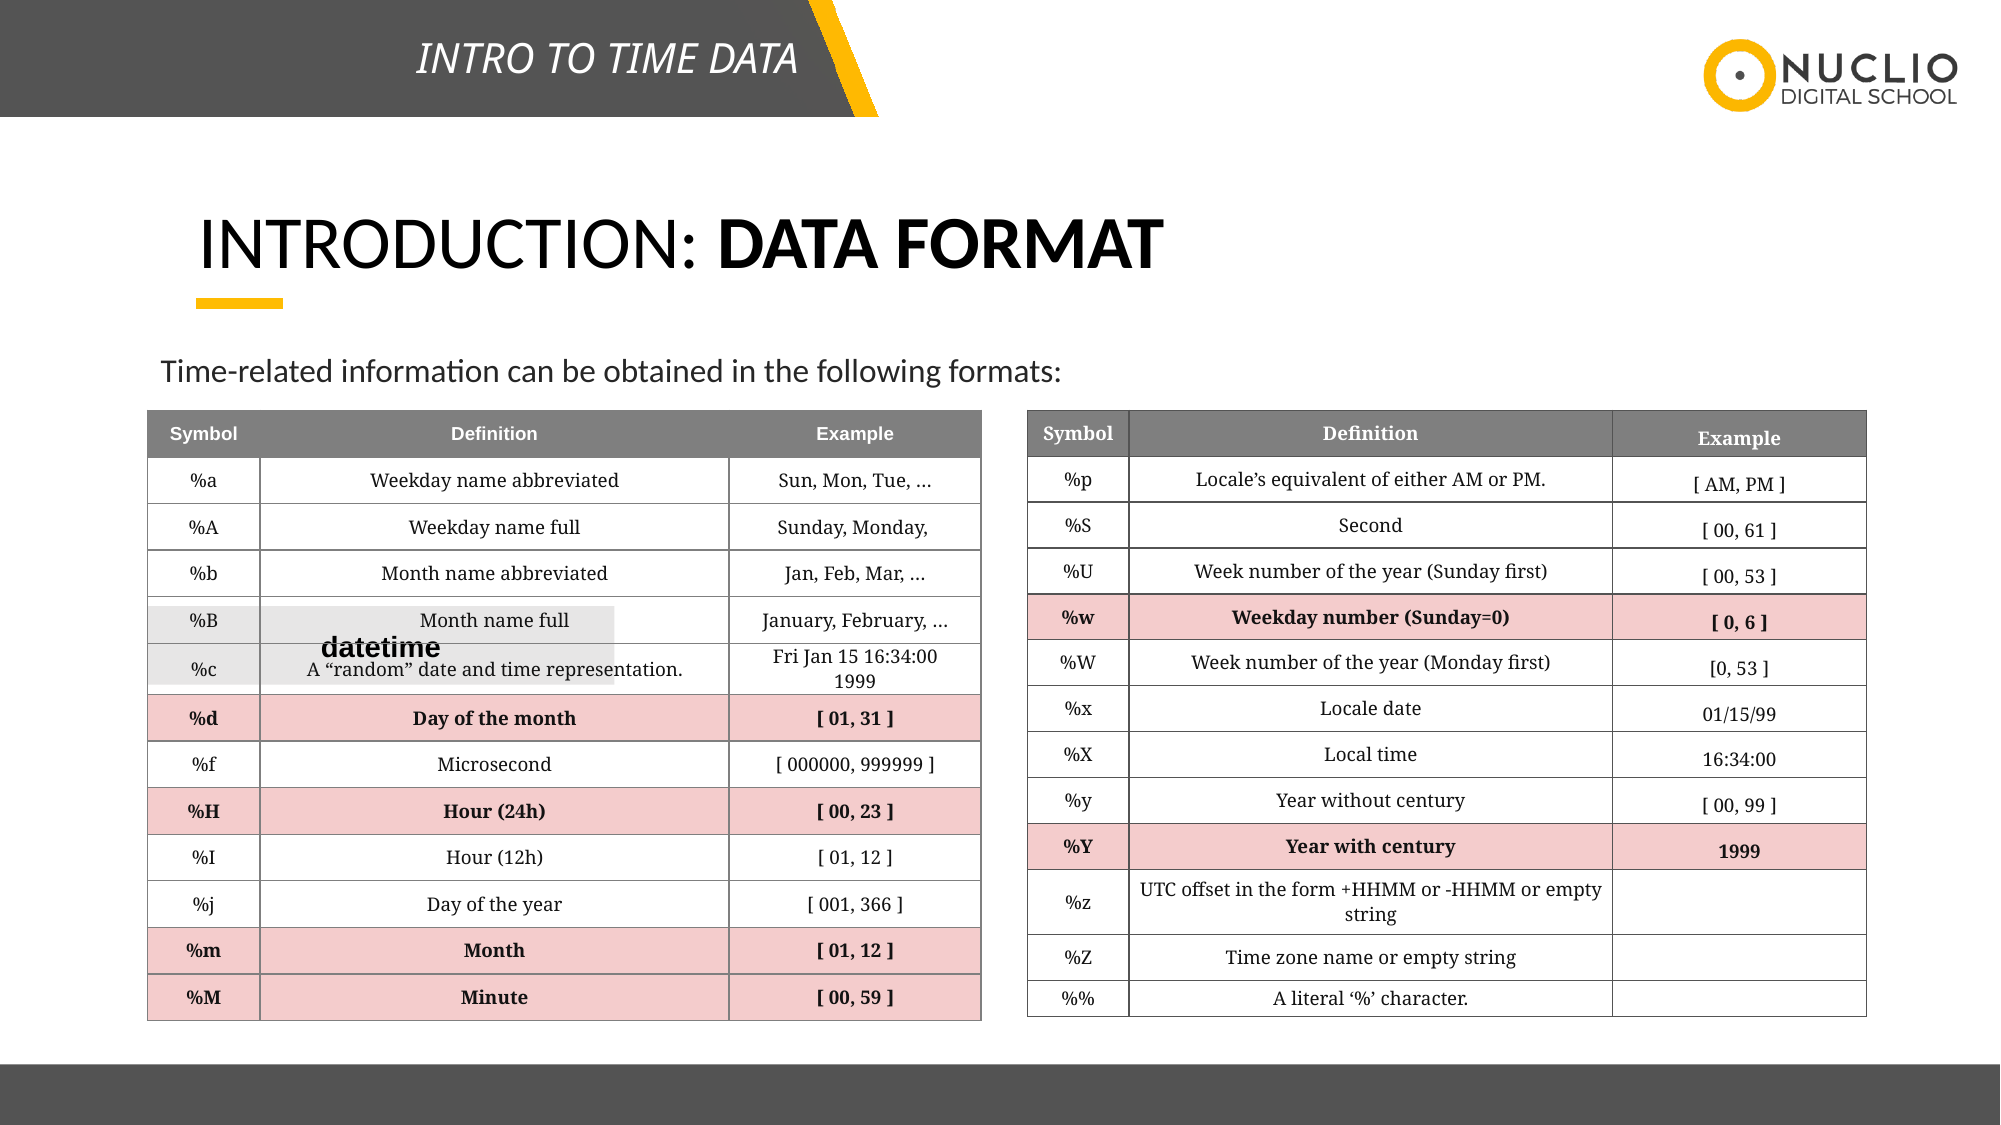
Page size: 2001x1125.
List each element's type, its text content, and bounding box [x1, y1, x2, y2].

table_cell %f [148, 742, 259, 787]
table_cell %Y [1028, 824, 1128, 869]
text_box [197, 299, 282, 309]
table_cell Weekday name abbreviated [261, 458, 728, 503]
table_cell %I [148, 835, 259, 880]
table_cell %c [148, 644, 259, 694]
table_cell %S [1028, 503, 1128, 547]
table_cell Year with century [1130, 824, 1612, 869]
table_cell Month [261, 928, 728, 973]
table_cell %U [1028, 549, 1128, 593]
table_cell [ 01, 12 ] [730, 835, 980, 880]
table_cell [ 01, 12 ] [730, 928, 980, 973]
table_cell %Z [1028, 935, 1128, 980]
table_header Example [1613, 430, 1866, 456]
table_cell %y [1028, 778, 1128, 823]
table_cell [1613, 981, 1866, 1016]
table_cell Fri Jan 15 16:34:00 1999 [730, 644, 980, 694]
table_cell %W [1028, 640, 1128, 685]
table_cell Hour (12h) [261, 835, 728, 880]
table_cell UTC offset in the form +HHMM or -HHMM or empty string [1130, 870, 1612, 934]
table_cell [ 00, 23 ] [730, 788, 980, 834]
text_box INTRODUCTION: DATA FORMAT [198, 193, 2000, 284]
table_cell Local time [1130, 732, 1612, 777]
table_cell %d [148, 695, 259, 740]
table_cell Time zone name or empty string [1130, 935, 1612, 980]
table_cell Minute [261, 975, 728, 1020]
table_cell %p [1028, 457, 1128, 501]
table_cell [ 0, 6 ] [1613, 595, 1866, 639]
table_cell Month name full [261, 597, 728, 643]
table_cell %X [1028, 732, 1128, 777]
table_cell Month name abbreviated [261, 551, 728, 596]
table_cell %a [148, 458, 259, 503]
table_cell %H [148, 788, 259, 834]
table_cell Jan, Feb, Mar, … [730, 551, 980, 596]
table_cell 1999 [1613, 824, 1866, 869]
table_cell Hour (24h) [261, 788, 728, 834]
table_cell Microsecond [261, 742, 728, 787]
table_cell Week number of the year (Sunday first) [1130, 549, 1612, 593]
table_header Example [730, 430, 980, 456]
table_cell [ 00, 99 ] [1613, 778, 1866, 823]
table_cell %% [1028, 981, 1128, 1016]
table_header Symbol [1028, 430, 1128, 456]
table_cell Day of the month [261, 695, 728, 740]
picture [1699, 35, 1963, 116]
table_cell Sunday, Monday, [730, 504, 980, 549]
table_cell %B [148, 597, 259, 643]
table_cell %w [1028, 595, 1128, 639]
picture [0, 0, 905, 120]
table_cell [ 001, 366 ] [730, 881, 980, 927]
text_box [0, 1064, 2000, 1125]
table_cell A literal ‘%’ character. [1130, 981, 1612, 1016]
table_cell [ 00, 53 ] [1613, 549, 1866, 593]
table_cell Year without century [1130, 778, 1612, 823]
table_cell %z [1028, 870, 1128, 934]
table_cell %x [1028, 686, 1128, 731]
table_cell Day of the year [261, 881, 728, 927]
table_cell [ 00, 59 ] [730, 975, 980, 1020]
table_cell Week number of the year (Monday first) [1130, 640, 1612, 685]
table_cell [1613, 870, 1866, 934]
table_header Symbol [148, 411, 259, 456]
table_cell Weekday name full [261, 504, 728, 549]
table_header Definition [261, 430, 728, 456]
table_cell [ 00, 61 ] [1613, 503, 1866, 547]
table_cell %M [148, 975, 259, 1020]
table_cell Locale date [1130, 686, 1612, 731]
table_cell %b [148, 551, 259, 596]
table_cell [0, 53 ] [1613, 640, 1866, 685]
text_box Time-related information can be obtained in the following formats: [160, 349, 1867, 430]
table_cell [ 01, 31 ] [730, 695, 980, 740]
table_cell %j [148, 881, 259, 927]
table_header Definition [1130, 430, 1612, 456]
table_cell 01/15/99 [1613, 686, 1866, 731]
table_cell [ AM, PM ] [1613, 457, 1866, 501]
table_cell Sun, Mon, Tue, … [730, 458, 980, 503]
table_cell 16:34:00 [1613, 732, 1866, 777]
table_cell Locale’s equivalent of either AM or PM. [1130, 457, 1612, 501]
table_cell A “random” date and time representation. [261, 644, 728, 694]
table_cell [ 000000, 999999 ] [730, 742, 980, 787]
table_cell %A [148, 504, 259, 549]
table_cell [1613, 935, 1866, 980]
table_cell January, February, … [730, 597, 980, 643]
table_cell %m [148, 928, 259, 973]
table_cell Second [1130, 503, 1612, 547]
table_cell Weekday number (Sunday=0) [1130, 595, 1612, 639]
